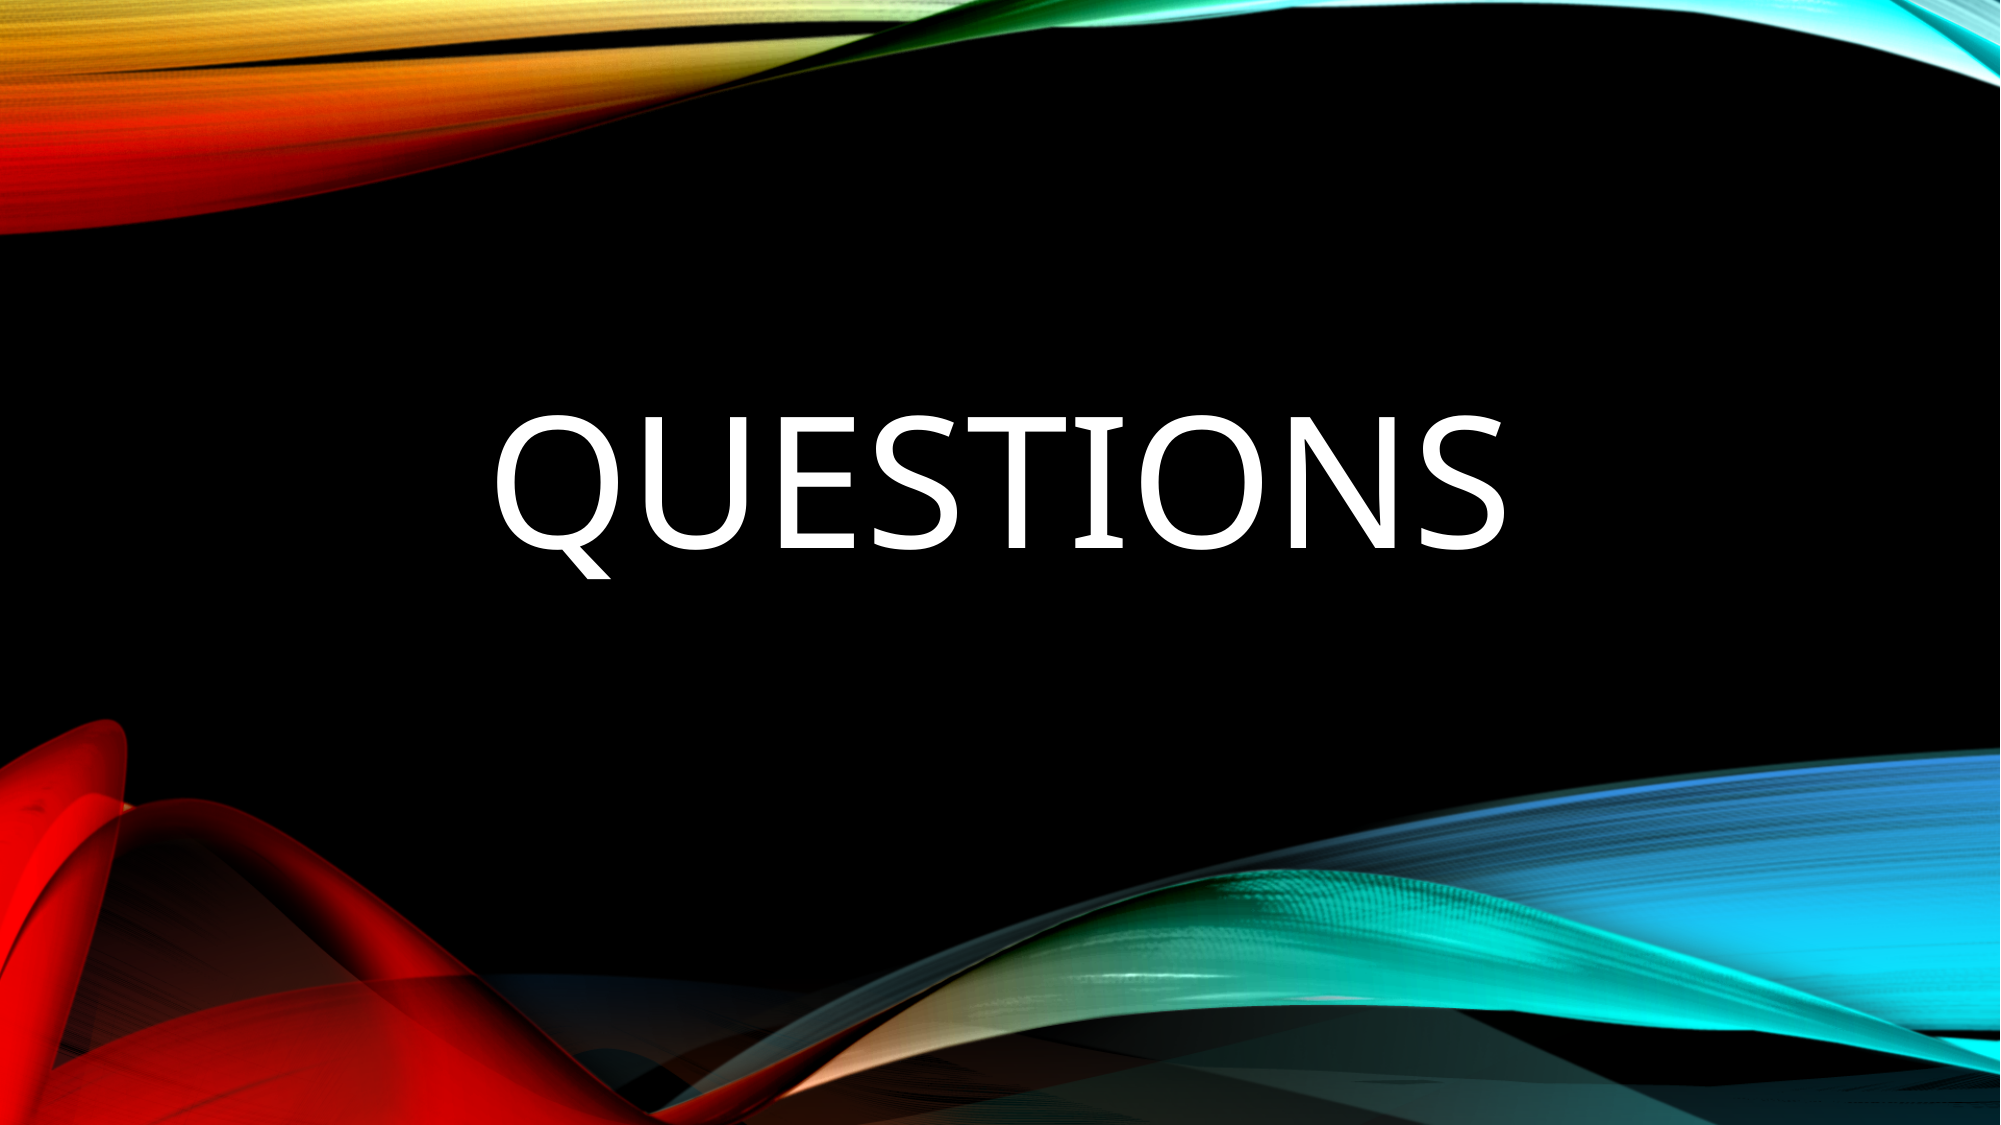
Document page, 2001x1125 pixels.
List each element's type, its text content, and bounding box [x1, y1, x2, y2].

picture [0, 0, 2000, 237]
title QUESTIONS [225, 295, 1775, 596]
picture [0, 717, 2000, 1125]
